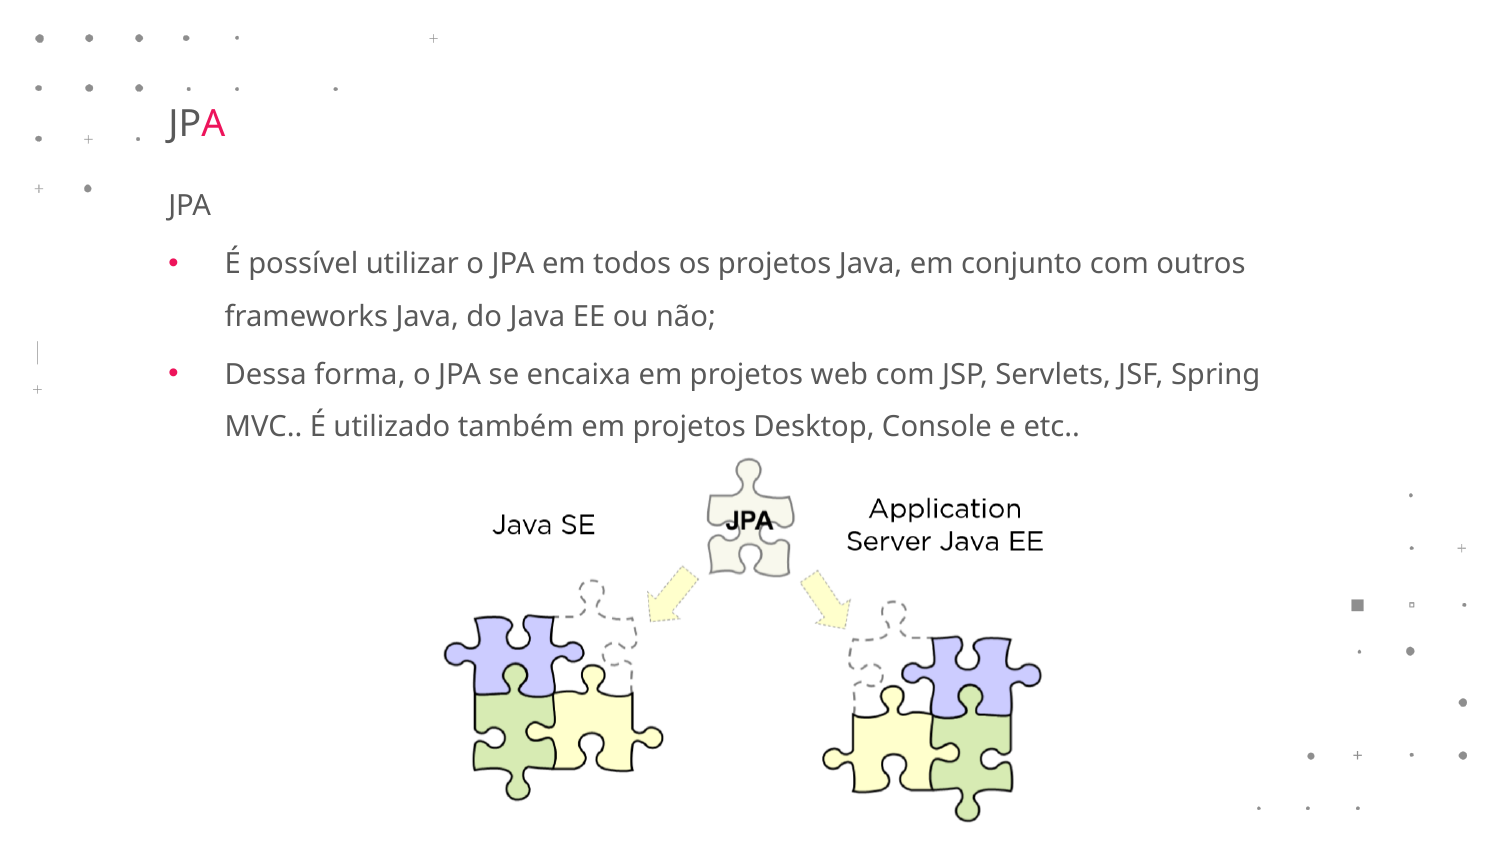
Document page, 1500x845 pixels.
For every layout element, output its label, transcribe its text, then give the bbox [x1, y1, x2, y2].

picture [33, 34, 1467, 823]
text_box JPA É possível utilizar o JPA em todos os projetos Java, em conjunto com outros frameworks Java, do Java EE ou não; Dessa forma, o JPA se encaixa em projetos web com JSP, Servlets, JSF, Spring MVC.. É utilizado também em projetos Desktop, Console e etc.. [153, 161, 1335, 713]
text_box JPA [153, 91, 1347, 151]
